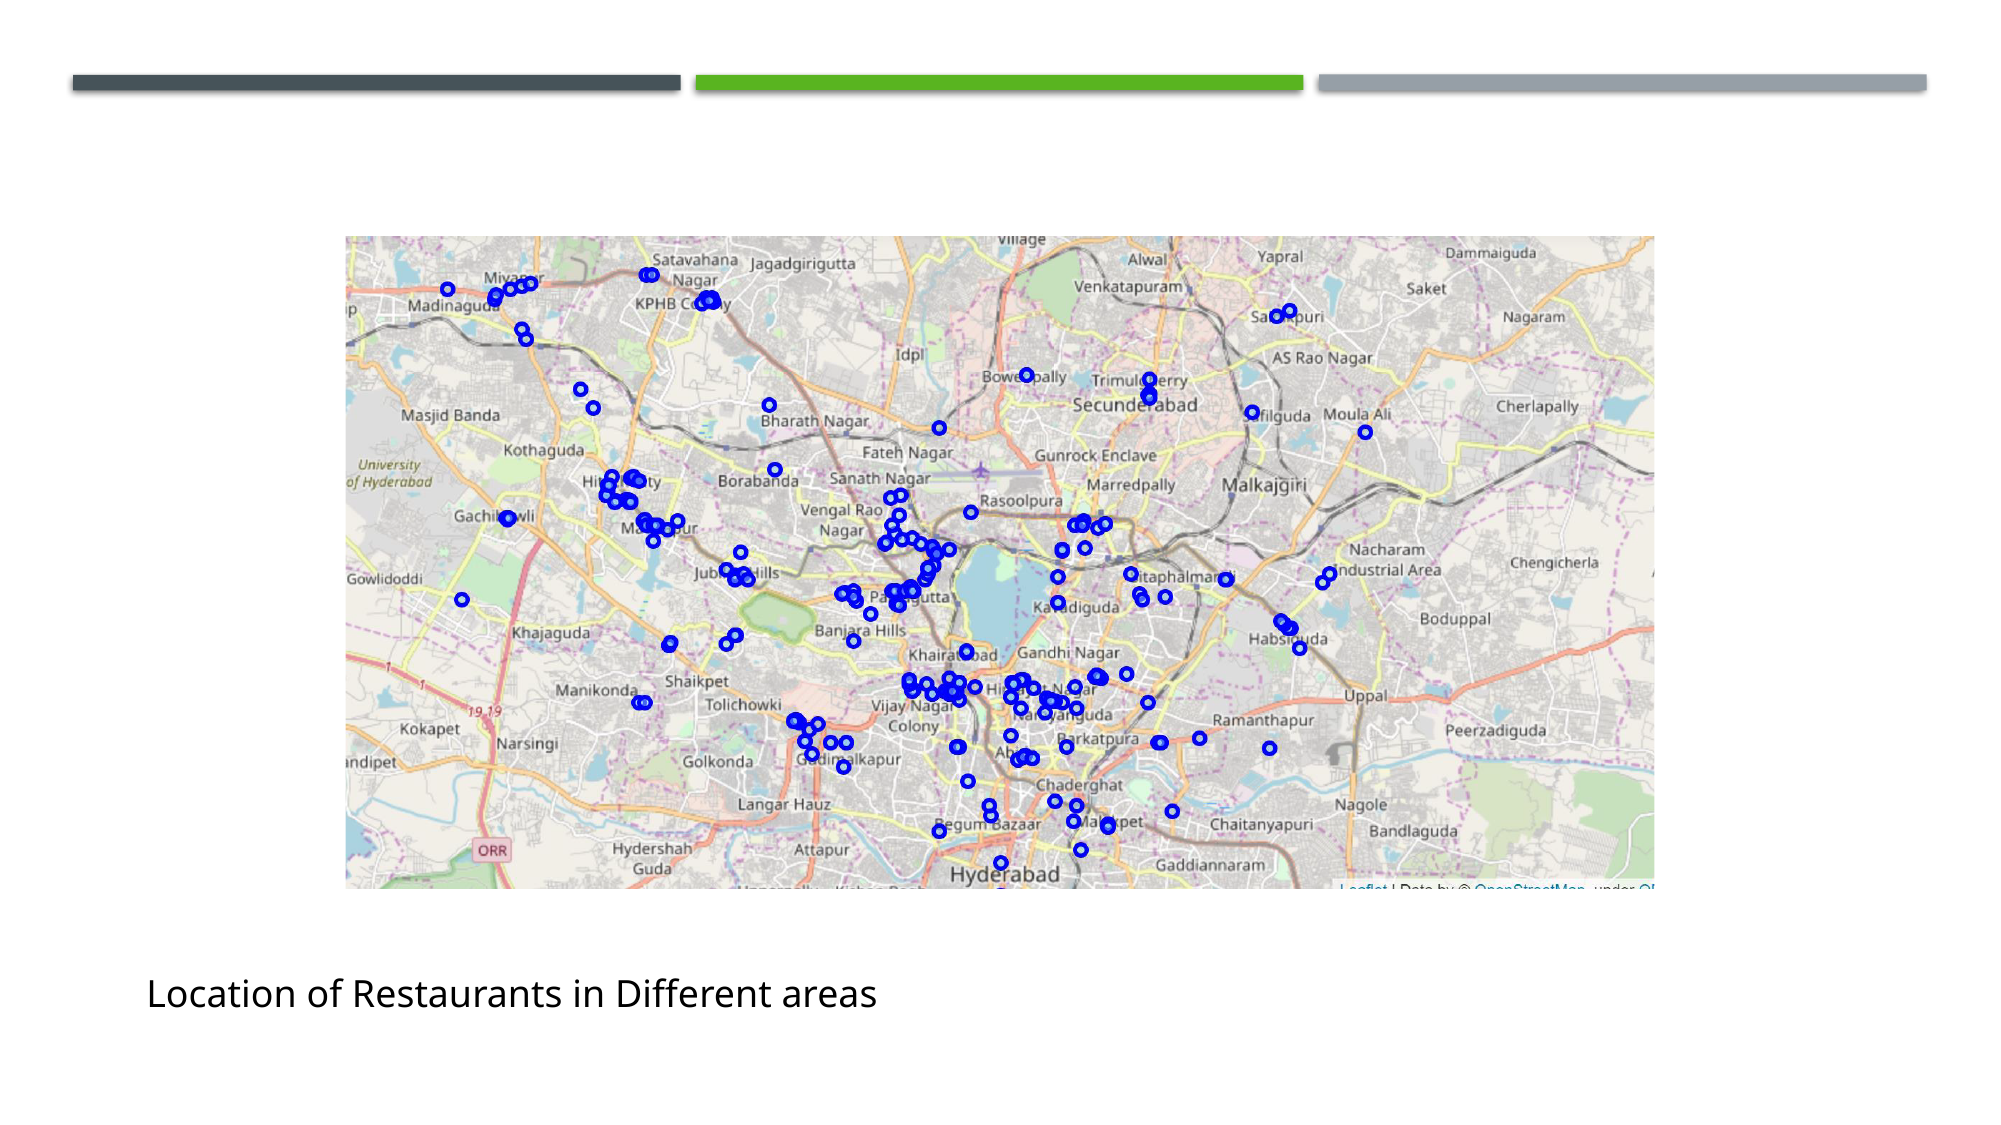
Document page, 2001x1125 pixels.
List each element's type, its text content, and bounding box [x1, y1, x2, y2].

text_box Location of Restaurants in Different areas [131, 962, 1791, 1022]
picture [345, 236, 1655, 889]
